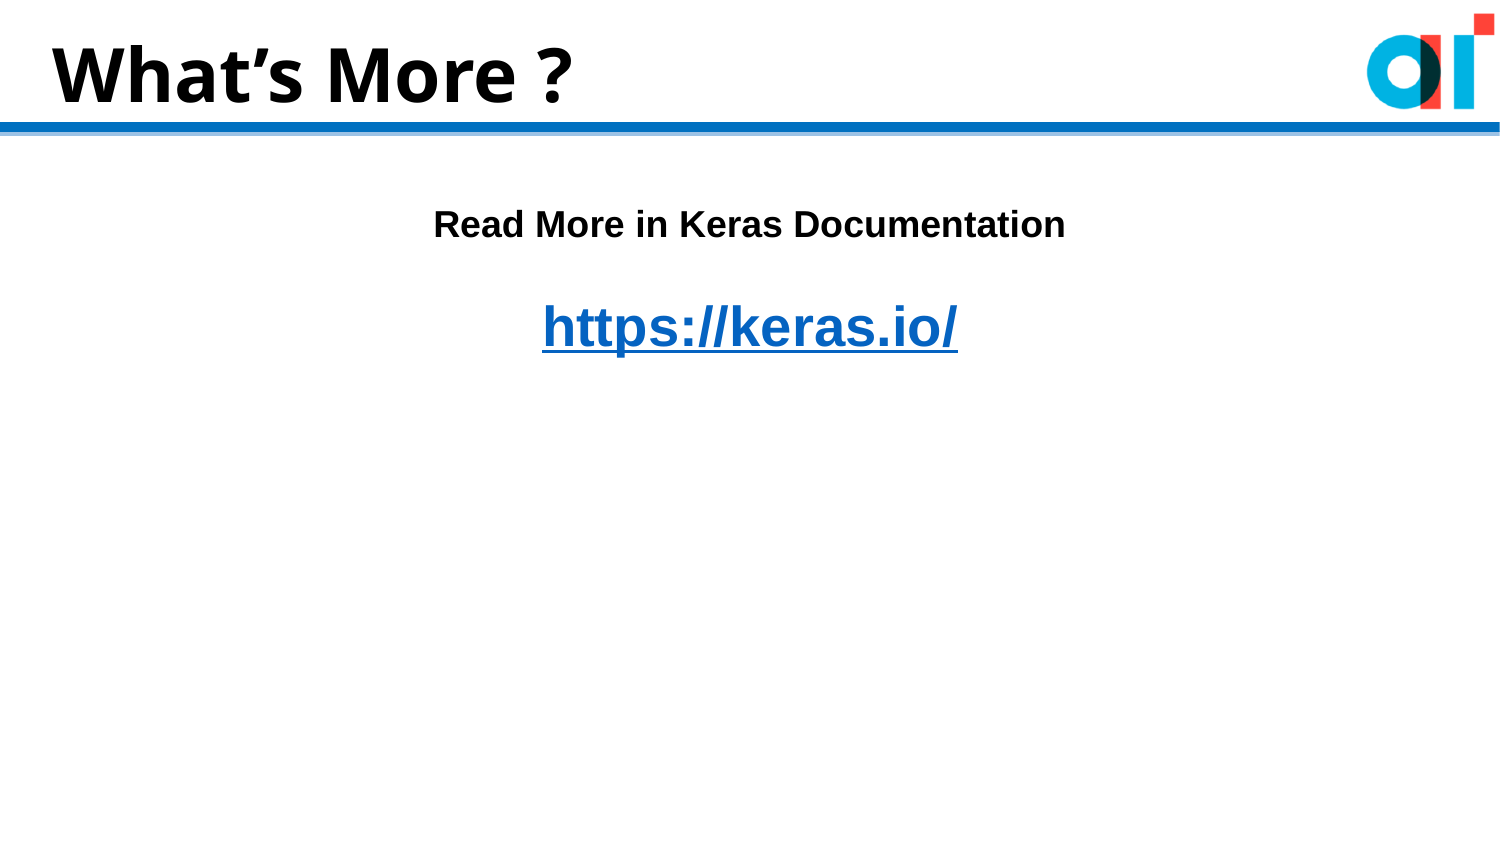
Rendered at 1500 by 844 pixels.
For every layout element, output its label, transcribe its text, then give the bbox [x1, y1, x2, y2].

title What’s More ? [41, 21, 1439, 125]
list Read More in Keras Documentation https://keras.io/ [51, 189, 1449, 750]
picture [1355, 0, 1500, 121]
